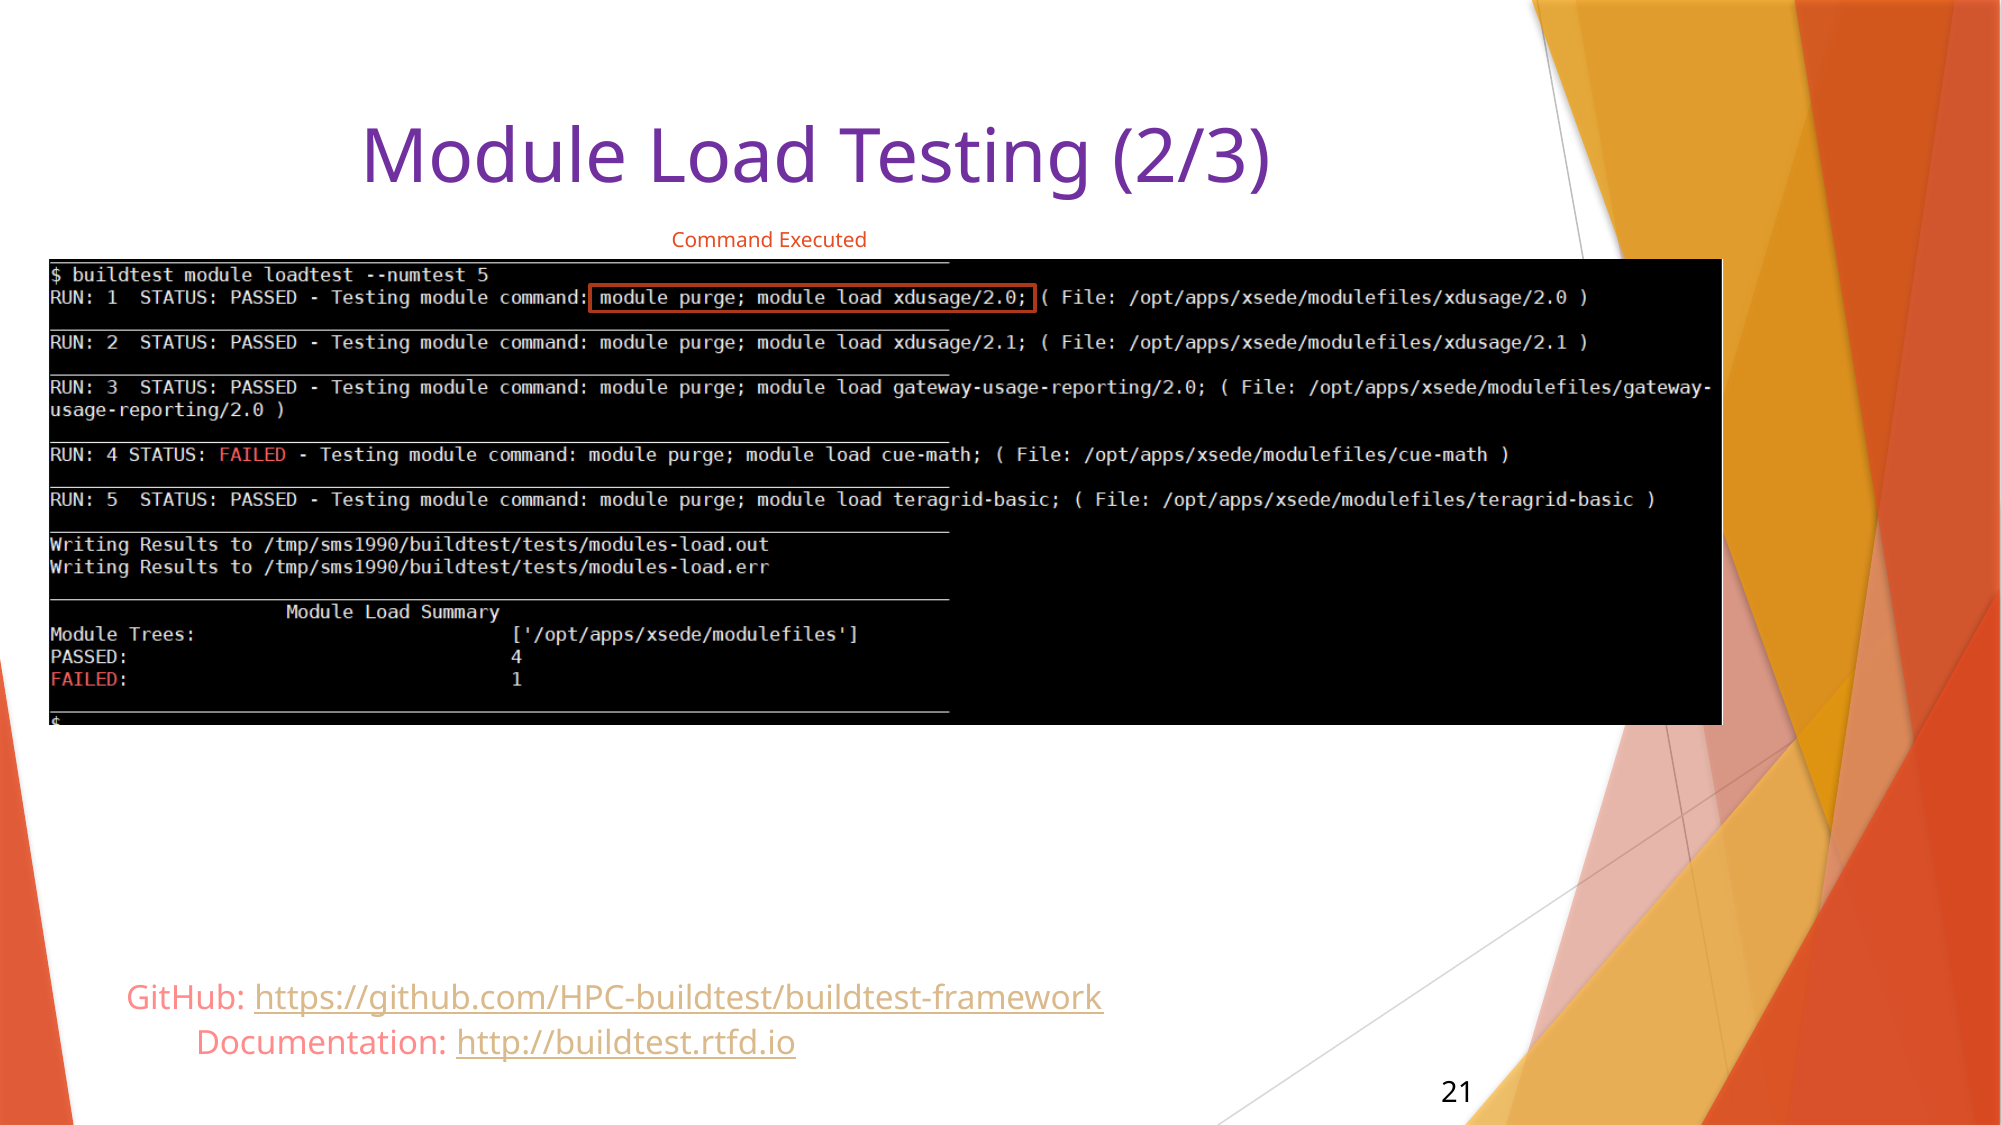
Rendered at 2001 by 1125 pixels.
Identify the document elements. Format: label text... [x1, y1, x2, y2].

slide_number 21 [1377, 1063, 1490, 1123]
picture [45, 259, 1724, 725]
text_box Command Executed [652, 219, 887, 257]
title Module Load Testing (2/3) [111, 99, 1522, 209]
footer GitHub: https://github.com/HPC-buildtest/buildtest-framework Documentation: http://buildtest.rtfd.io [111, 991, 1145, 1051]
